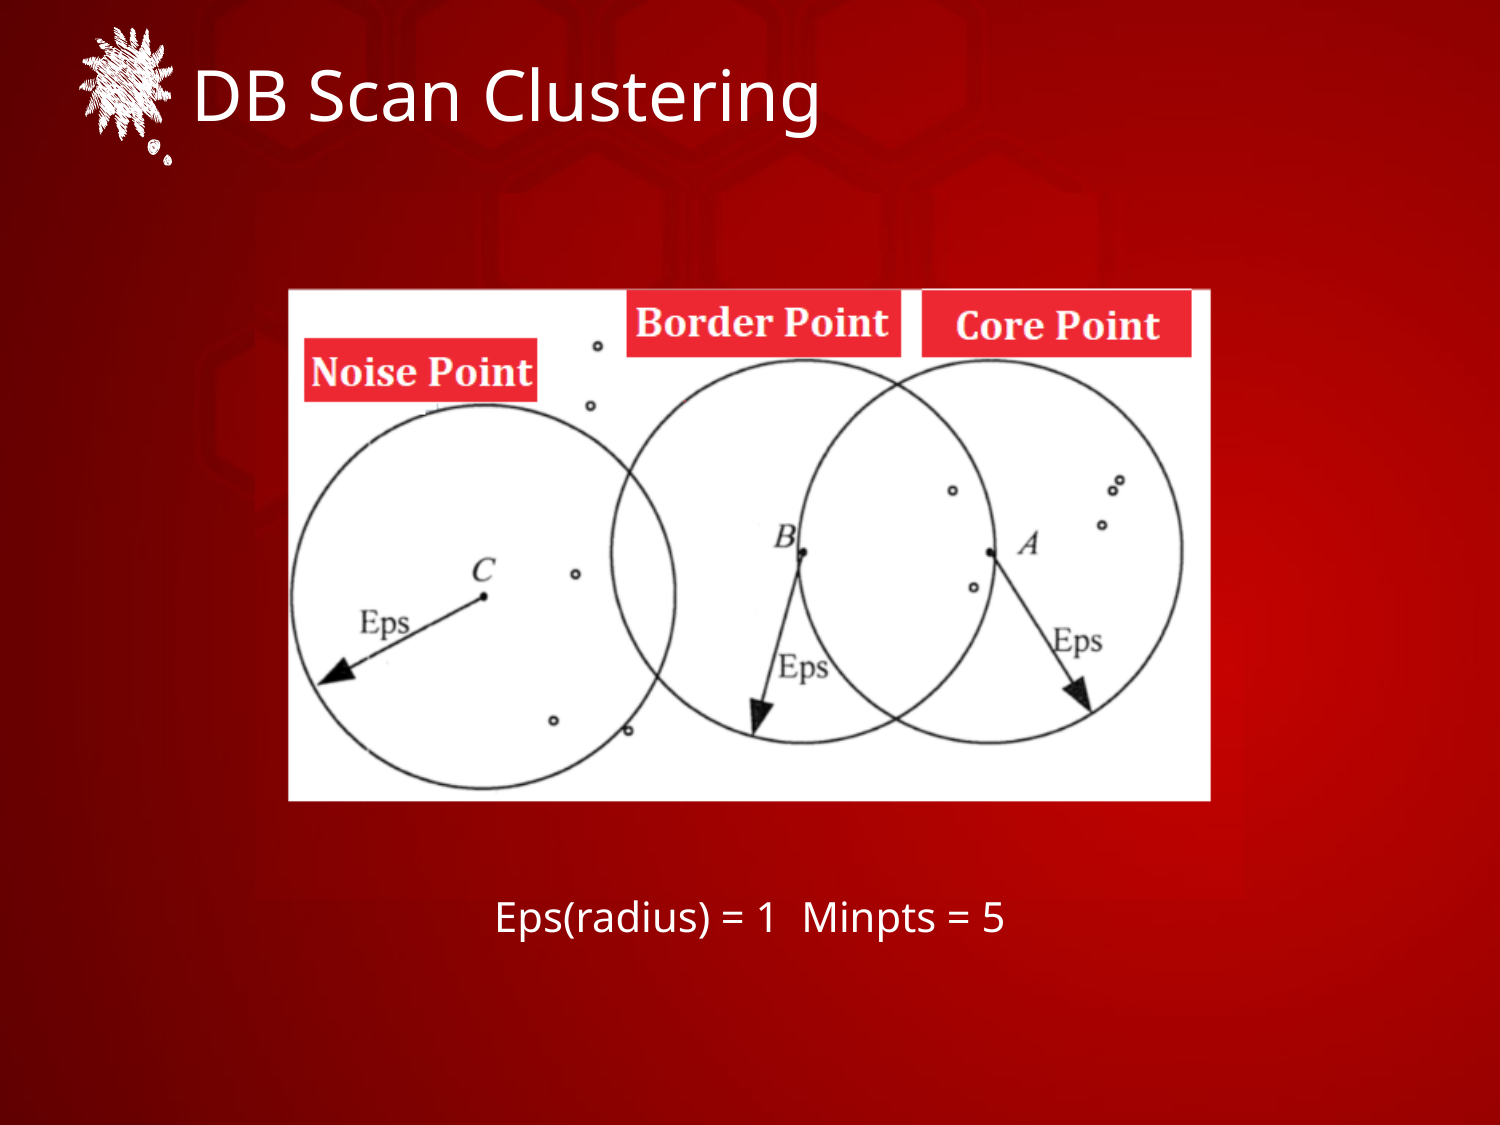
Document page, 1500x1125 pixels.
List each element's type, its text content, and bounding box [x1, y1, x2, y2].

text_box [79, 26, 174, 166]
title DB Scan Clustering [0, 0, 1145, 214]
text_box Eps(radius) = 1 Minpts = 5 [244, 875, 1256, 1038]
picture [0, 0, 1500, 1125]
